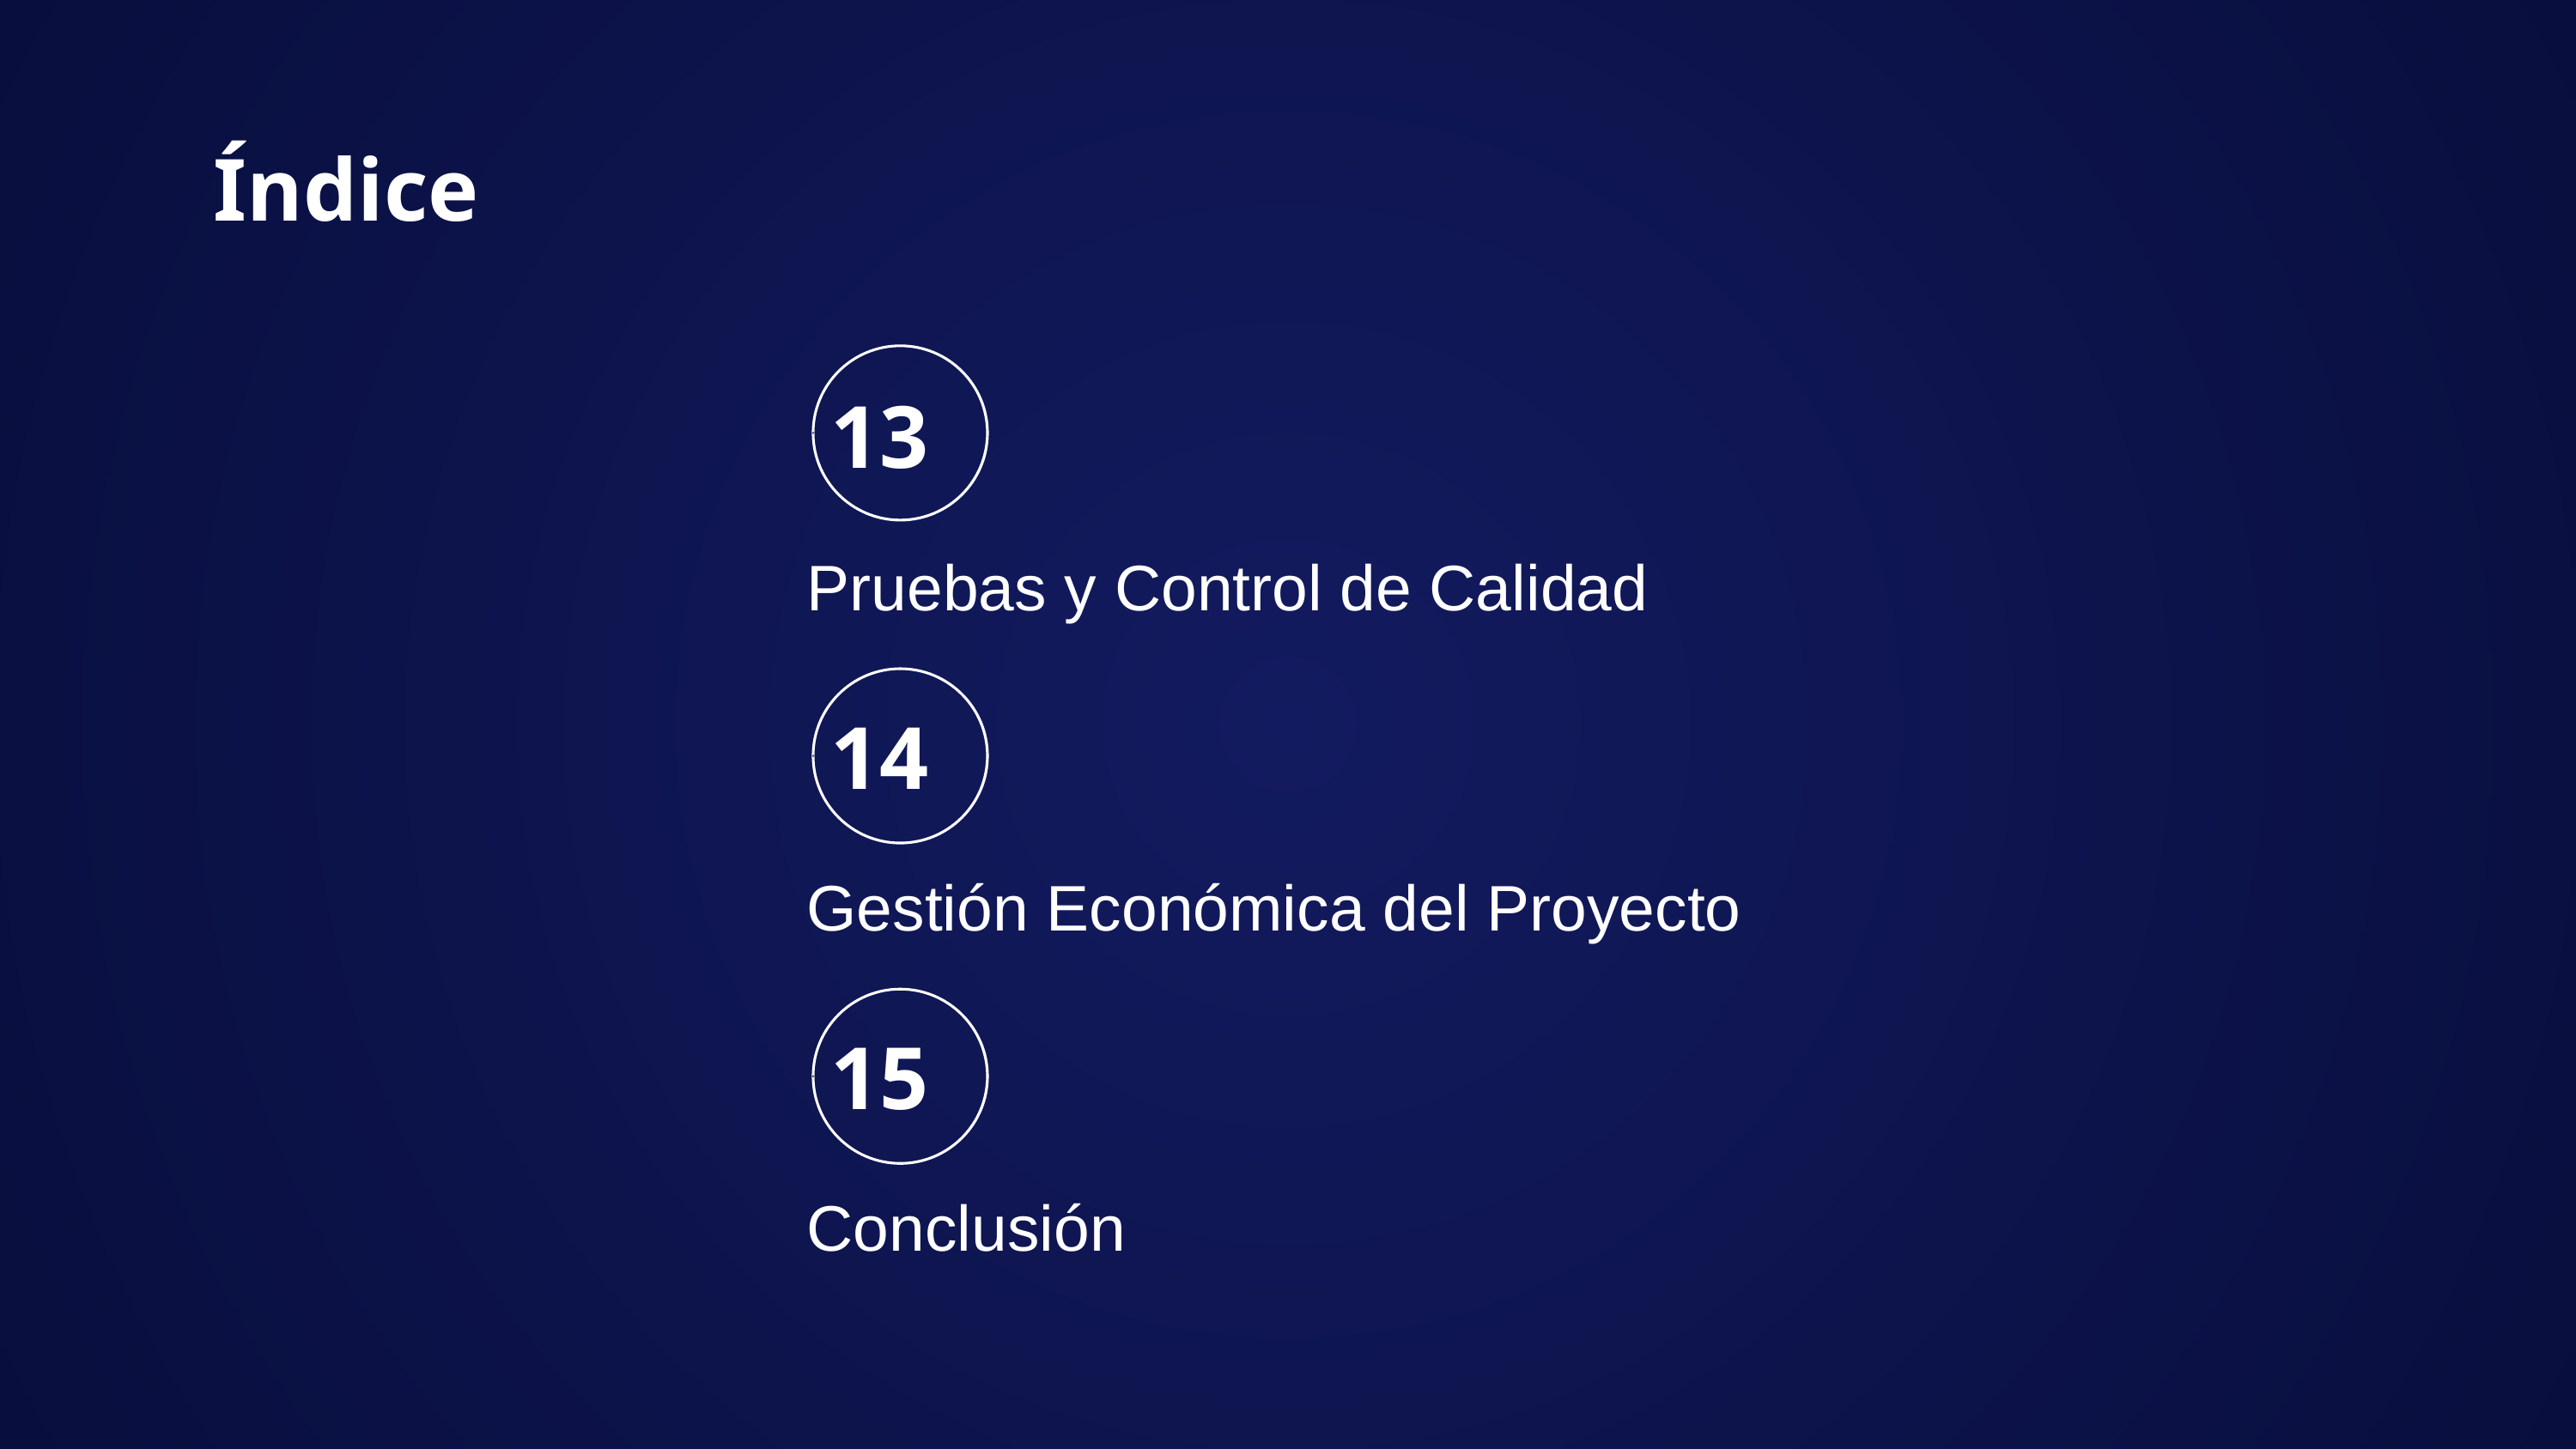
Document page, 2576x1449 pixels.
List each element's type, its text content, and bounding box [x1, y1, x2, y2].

text_box [0, 0, 2576, 1449]
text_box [806, 343, 1770, 1267]
text_box Índice [213, 135, 2362, 239]
